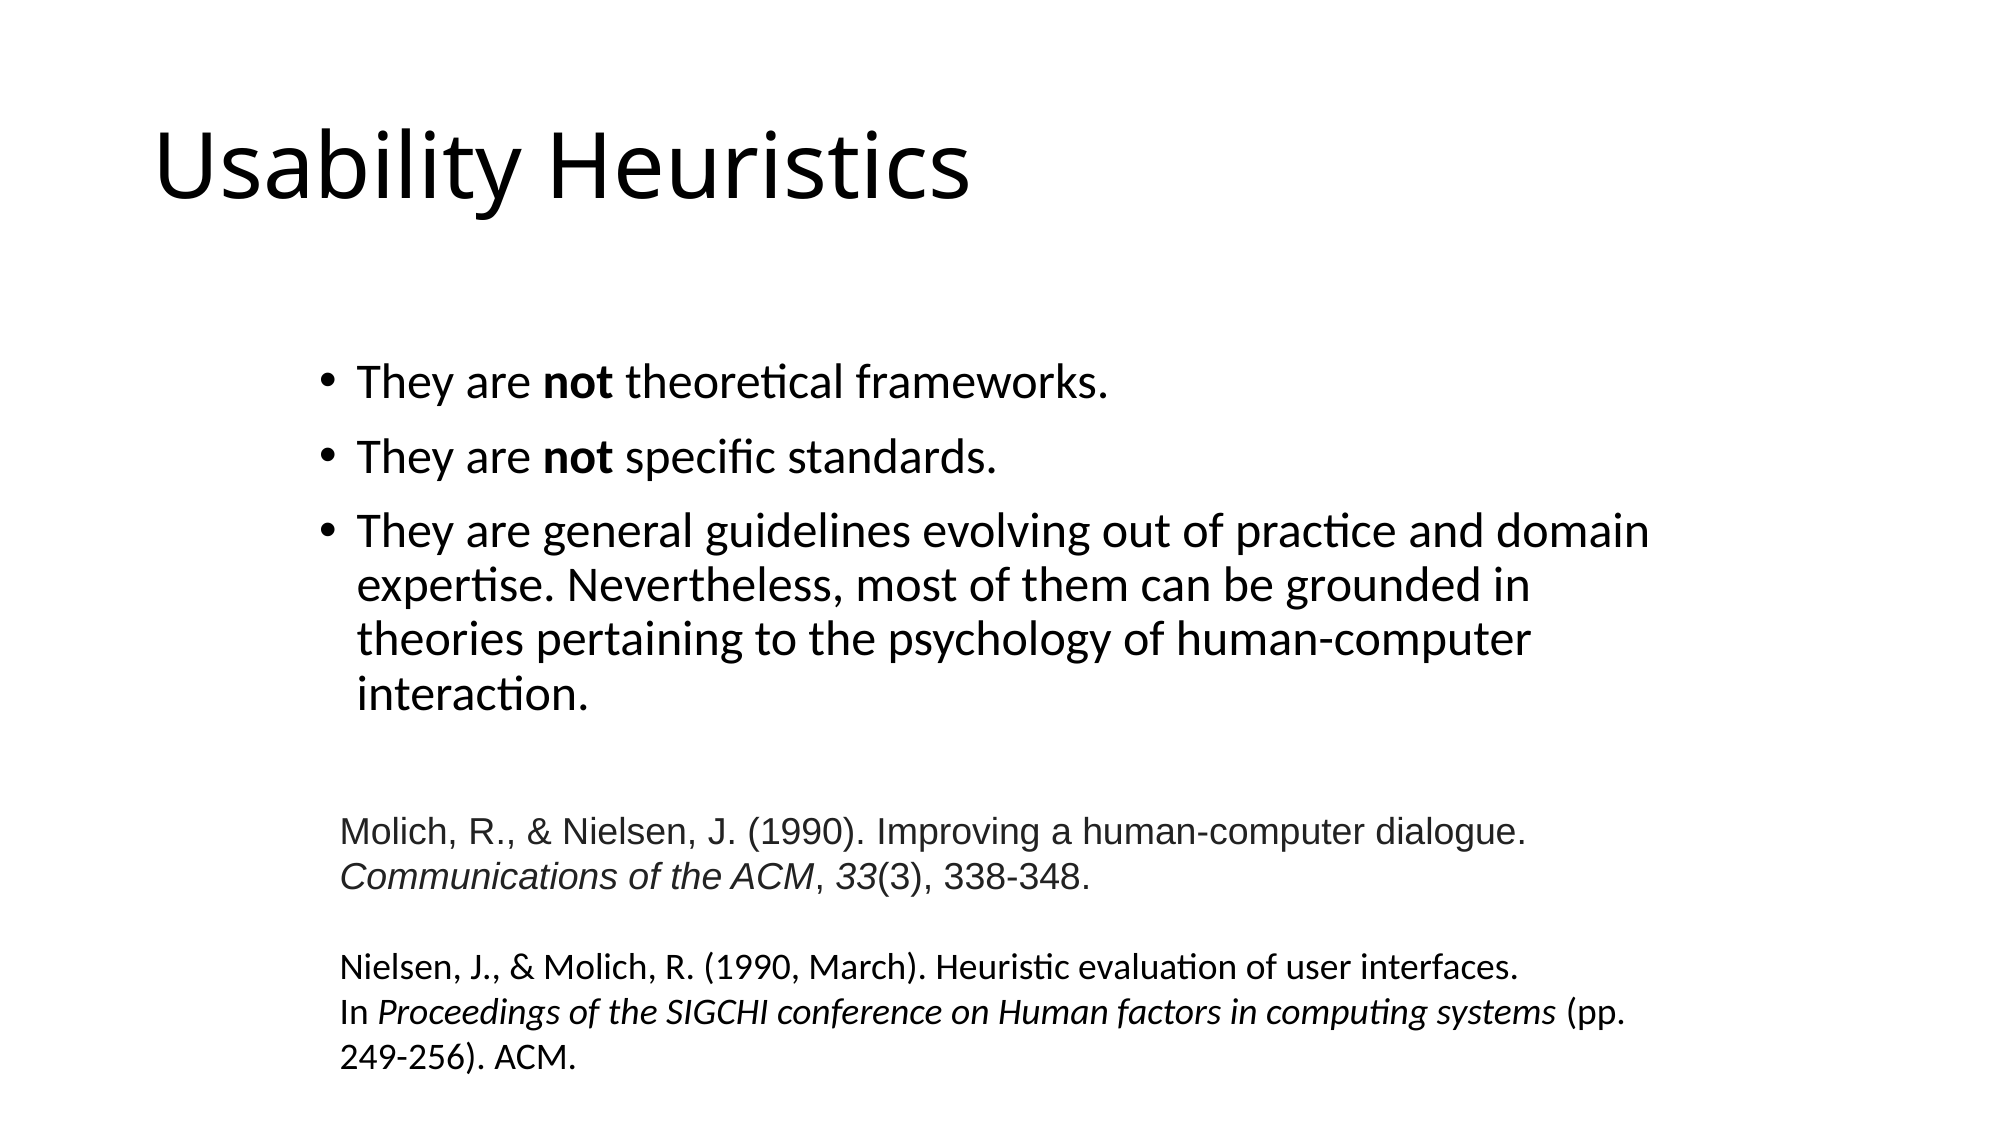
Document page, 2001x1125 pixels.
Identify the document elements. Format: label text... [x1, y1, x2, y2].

list They are not theoretical frameworks. They are not specific standards. They are general guidelines evolving out of practice and domain expertise. Nevertheless, most of them can be grounded in theories pertaining to the psychology of human-computer interaction. [304, 347, 1697, 800]
text_box Molich, R., & Nielsen, J. (1990). Improving a human-computer dialogue. Communications of the ACM, 33(3), 338-348. Nielsen, J., & Molich, R. (1990, March). Heuristic evaluation of user interfaces. In Proceedings of the SIGCHI conference on Human factors in computing systems (pp. 249-256). ACM. [324, 799, 1653, 1085]
title Usability Heuristics [137, 59, 1863, 278]
